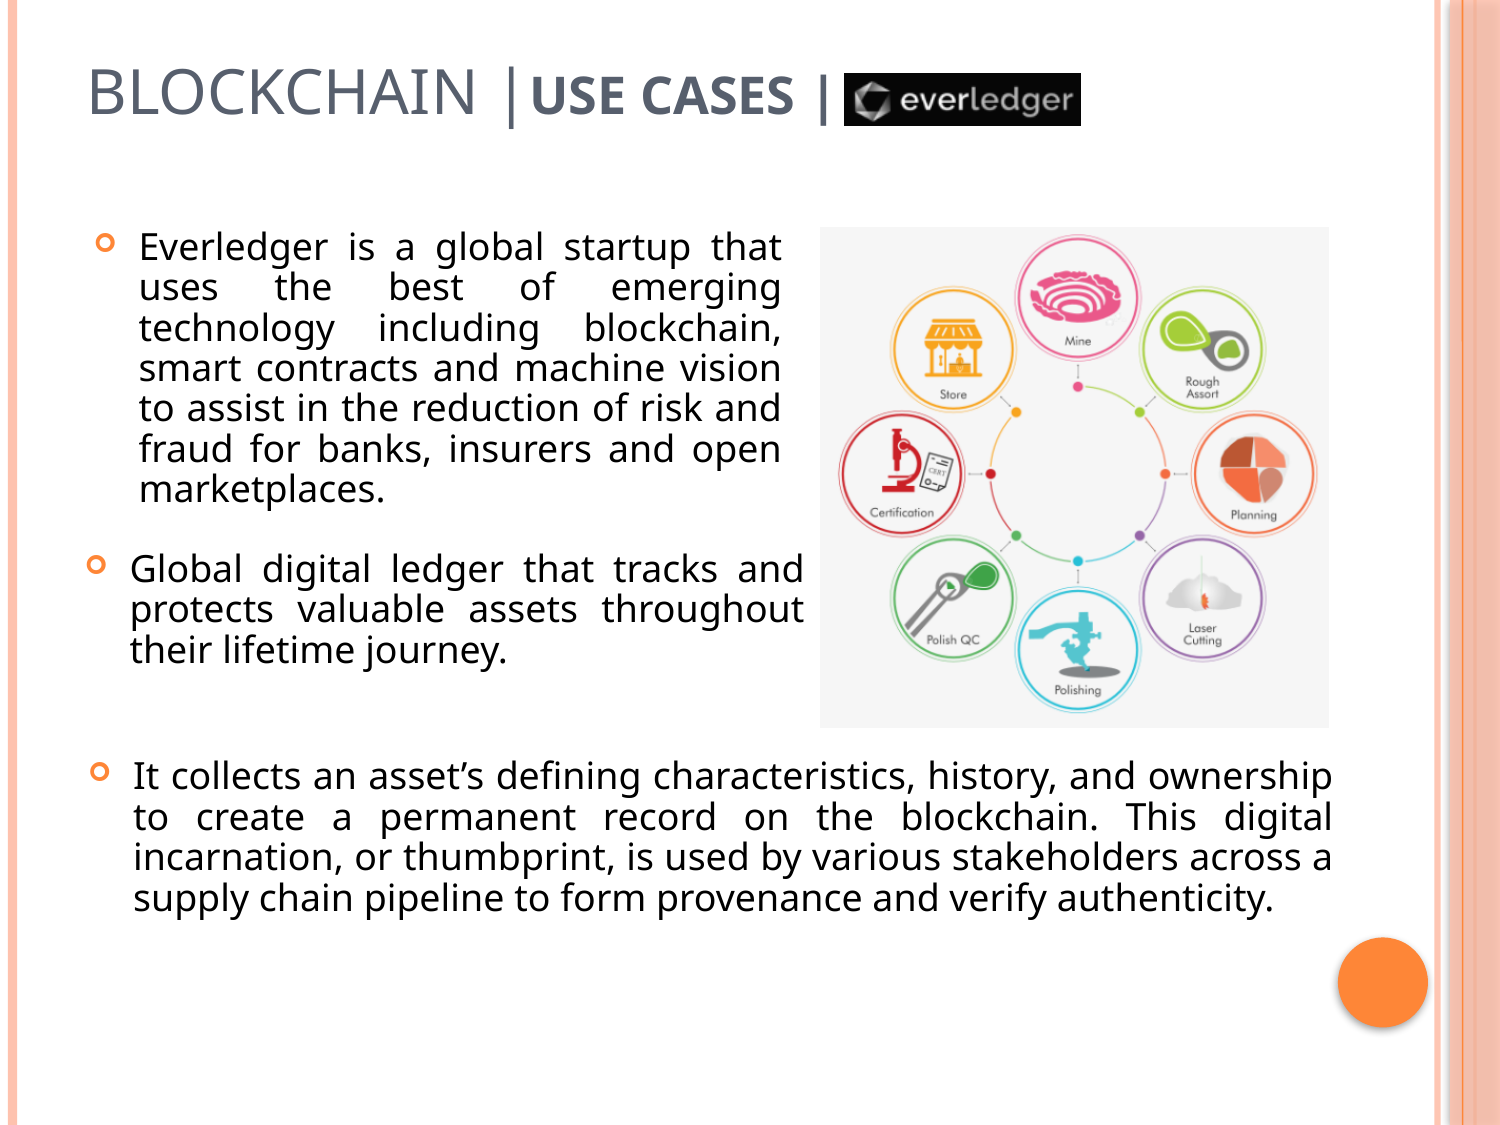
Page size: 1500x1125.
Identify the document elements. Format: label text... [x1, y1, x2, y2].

title Blockchain |Use Cases | [71, 45, 1445, 149]
picture [820, 226, 1330, 729]
text_box It collects an asset’s defining characteristics, history, and ownership to create a permanent record on the blockchain. This digital incarnation, or thumbprint, is used by various stakeholders across a supply chain pipeline to form provenance and verify authenticity. [73, 749, 1350, 927]
text_box Everledger is a global startup that uses the best of emerging technology including blockchain, smart contracts and machine vision to assist in the reduction of risk and fraud for banks, insurers and open marketplaces. [78, 220, 798, 519]
picture [843, 72, 1082, 126]
text_box Global digital ledger that tracks and protects valuable assets throughout their lifetime journey. [69, 542, 814, 679]
